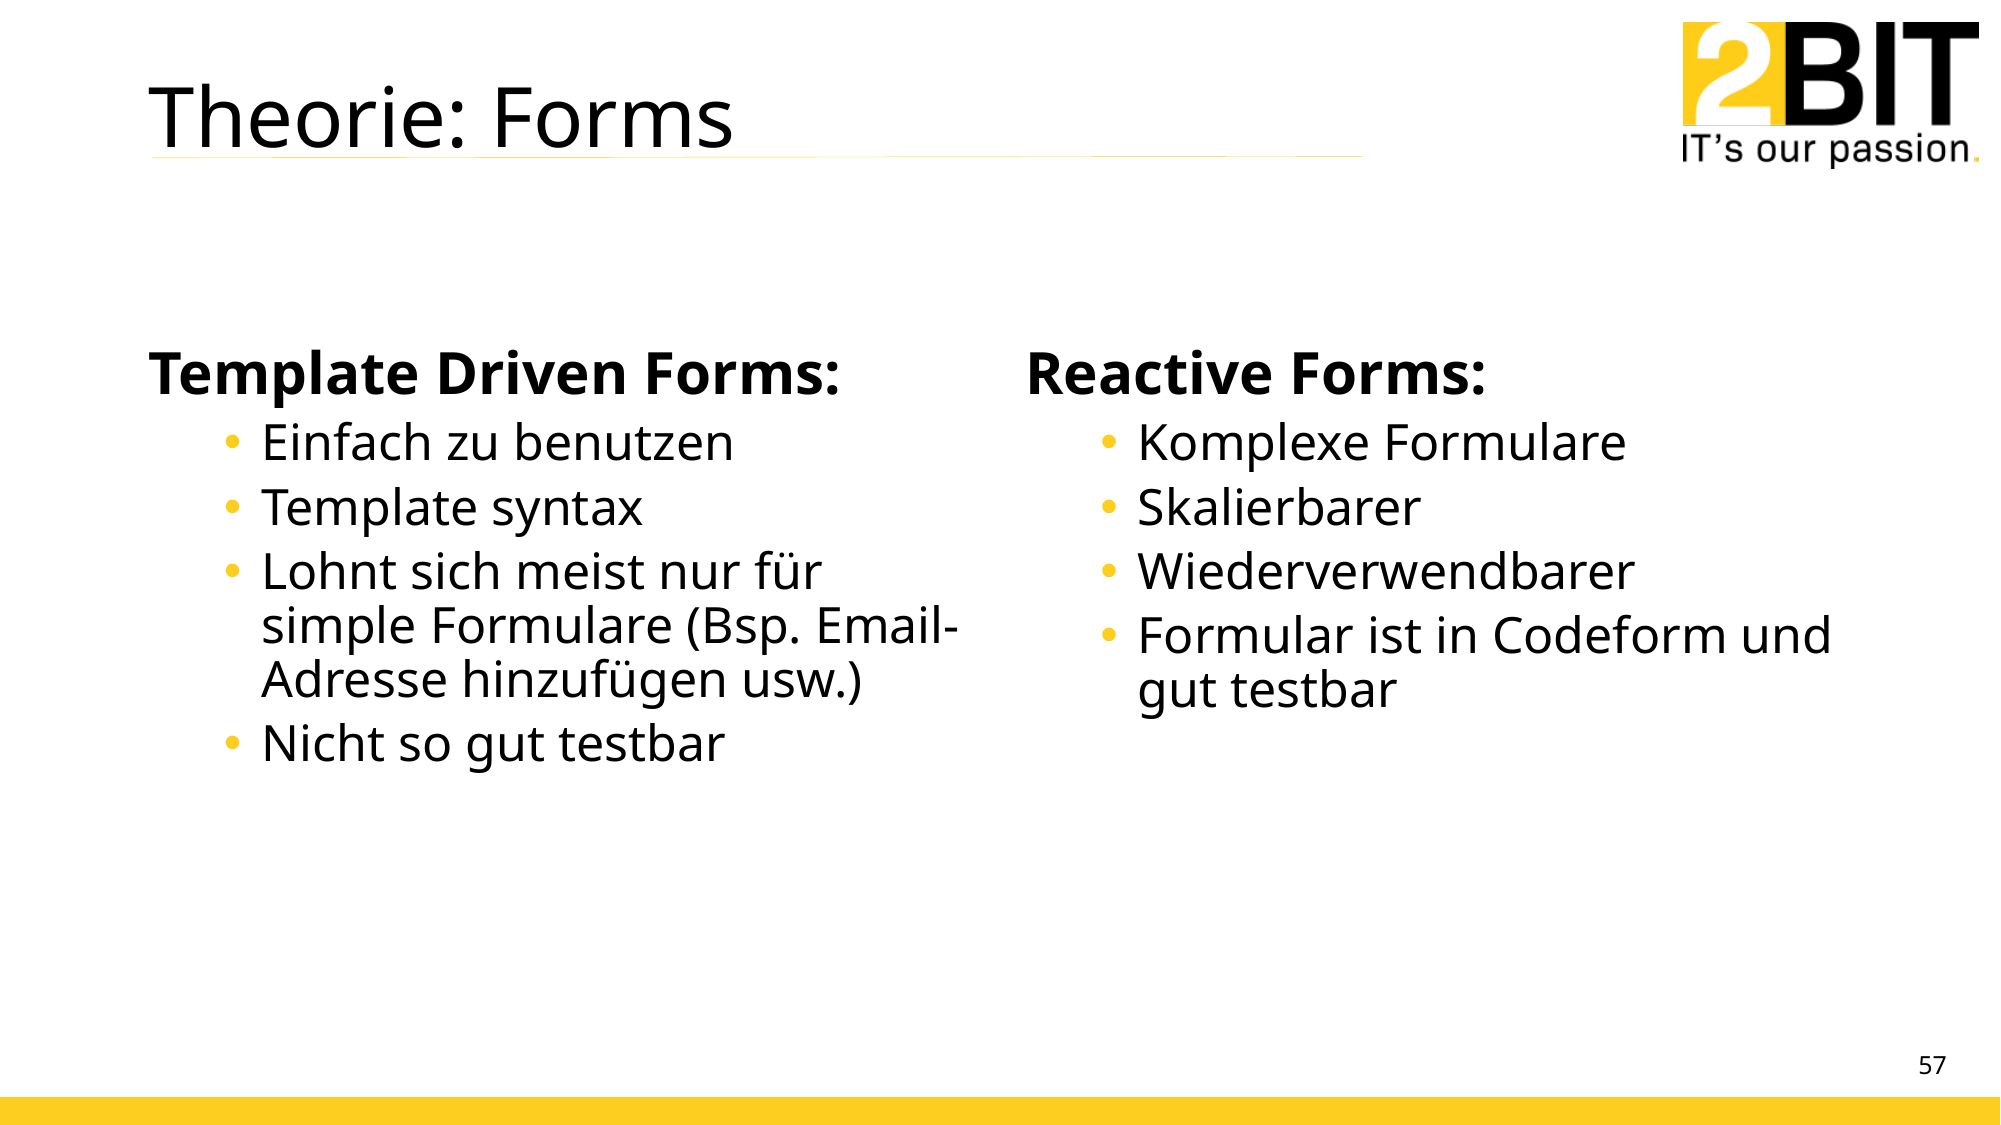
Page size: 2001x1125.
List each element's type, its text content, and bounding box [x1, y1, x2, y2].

title Theorie: Forms [133, 68, 1859, 286]
list Template Driven Forms: Einfach zu benutzen Template syntax Lohnt sich meist nur für simple Formulare (Bsp. Email-Adresse hinzufügen usw.) Nicht so gut testbar [133, 336, 983, 1046]
list Reactive Forms: Komplexe Formulare Skalierbarer Wiederverwendbarer Formular ist in Codeform und gut testbar [1010, 336, 1859, 1046]
picture [1683, 22, 1979, 169]
